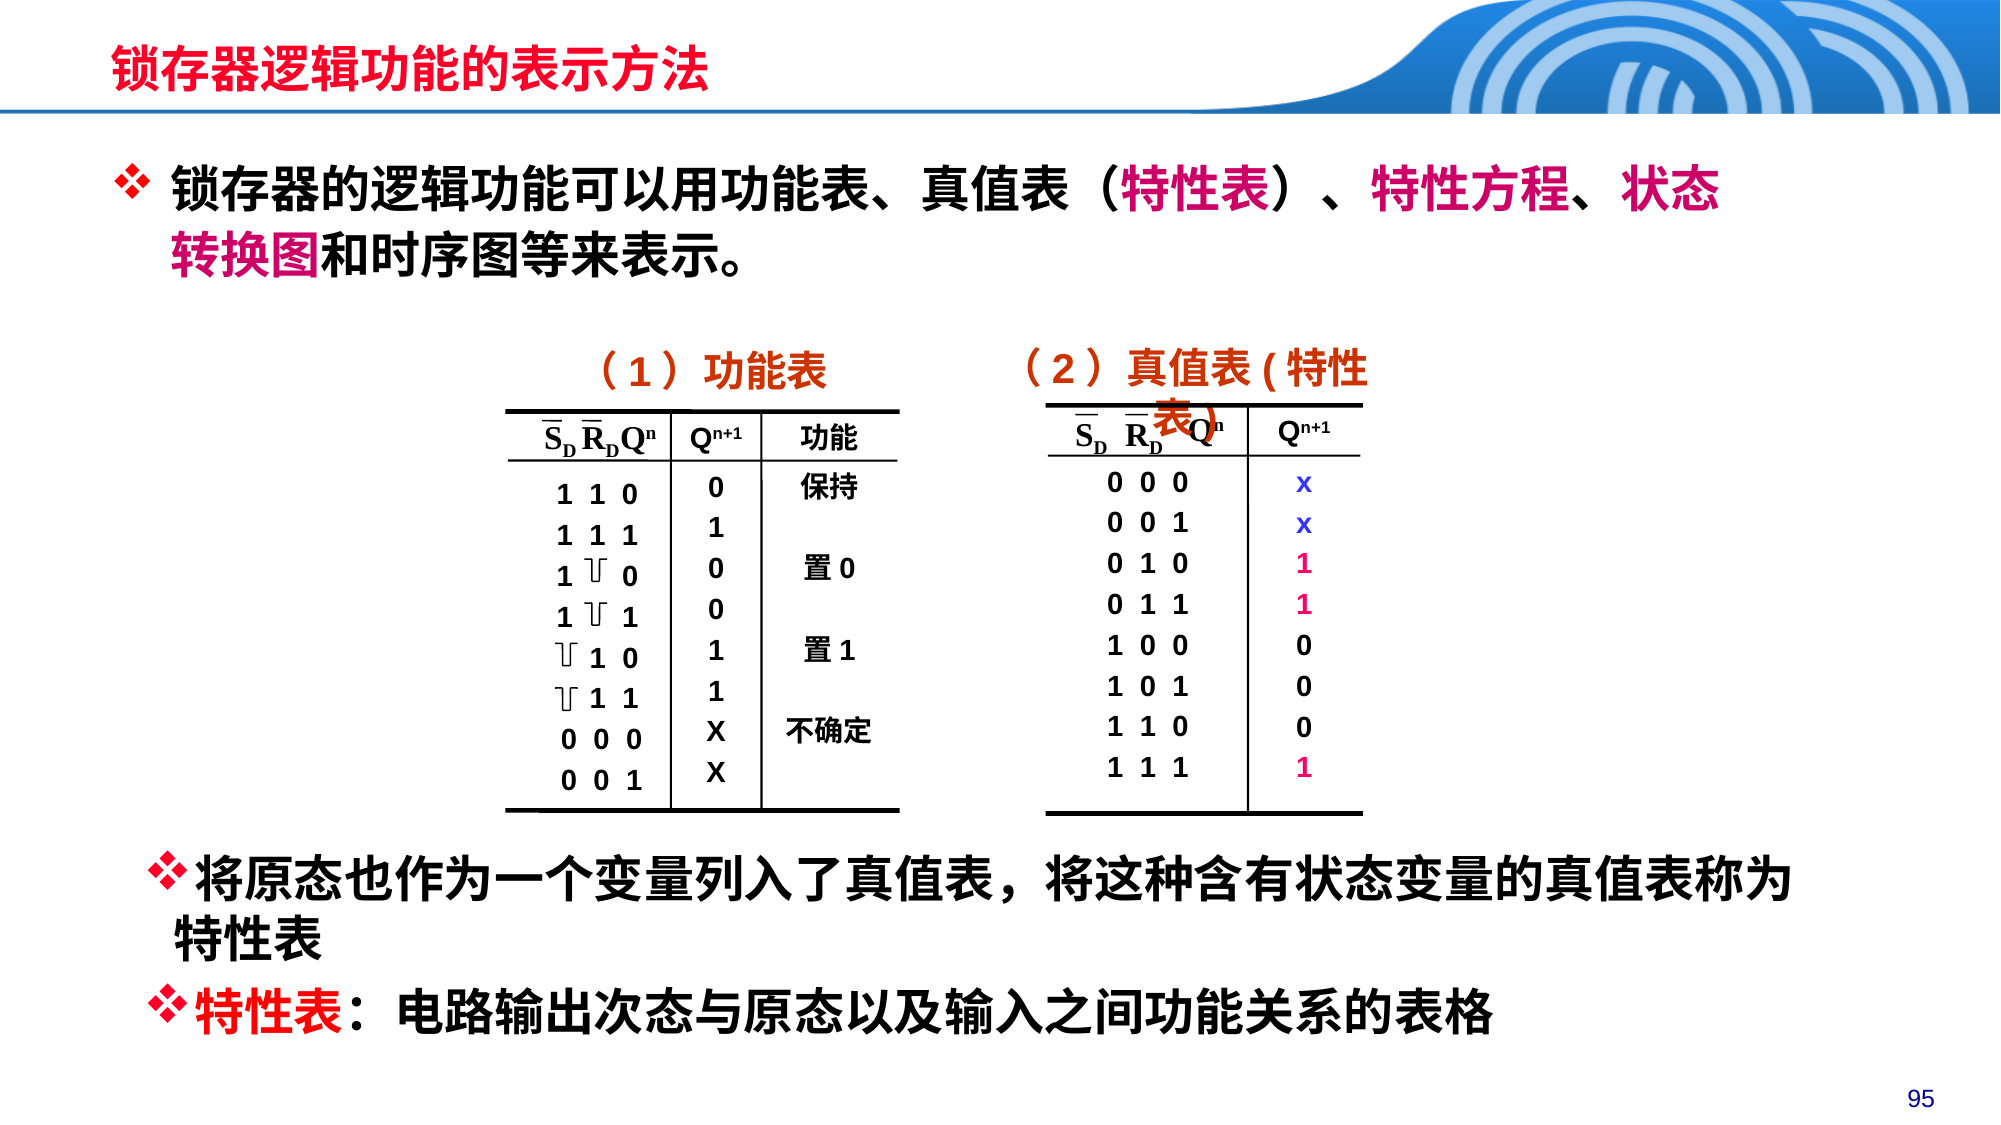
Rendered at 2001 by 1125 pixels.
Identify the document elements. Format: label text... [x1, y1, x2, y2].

picture [0, 0, 2000, 114]
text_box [967, 334, 1402, 814]
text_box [507, 336, 898, 819]
title 锁存器逻辑功能的表示方法 [99, 40, 964, 103]
text_box 将原态也作为一个变量列入了真值表，将这种含有状态变量的真值表称为特性表 特性表：电路输出次态与原态以及输入之间功能关系的表格 [100, 840, 1827, 1048]
list 锁存器的逻辑功能可以用功能表、真值表（特性表）、特性方程、状态转换图和时序图等来表示。 [99, 147, 1745, 291]
